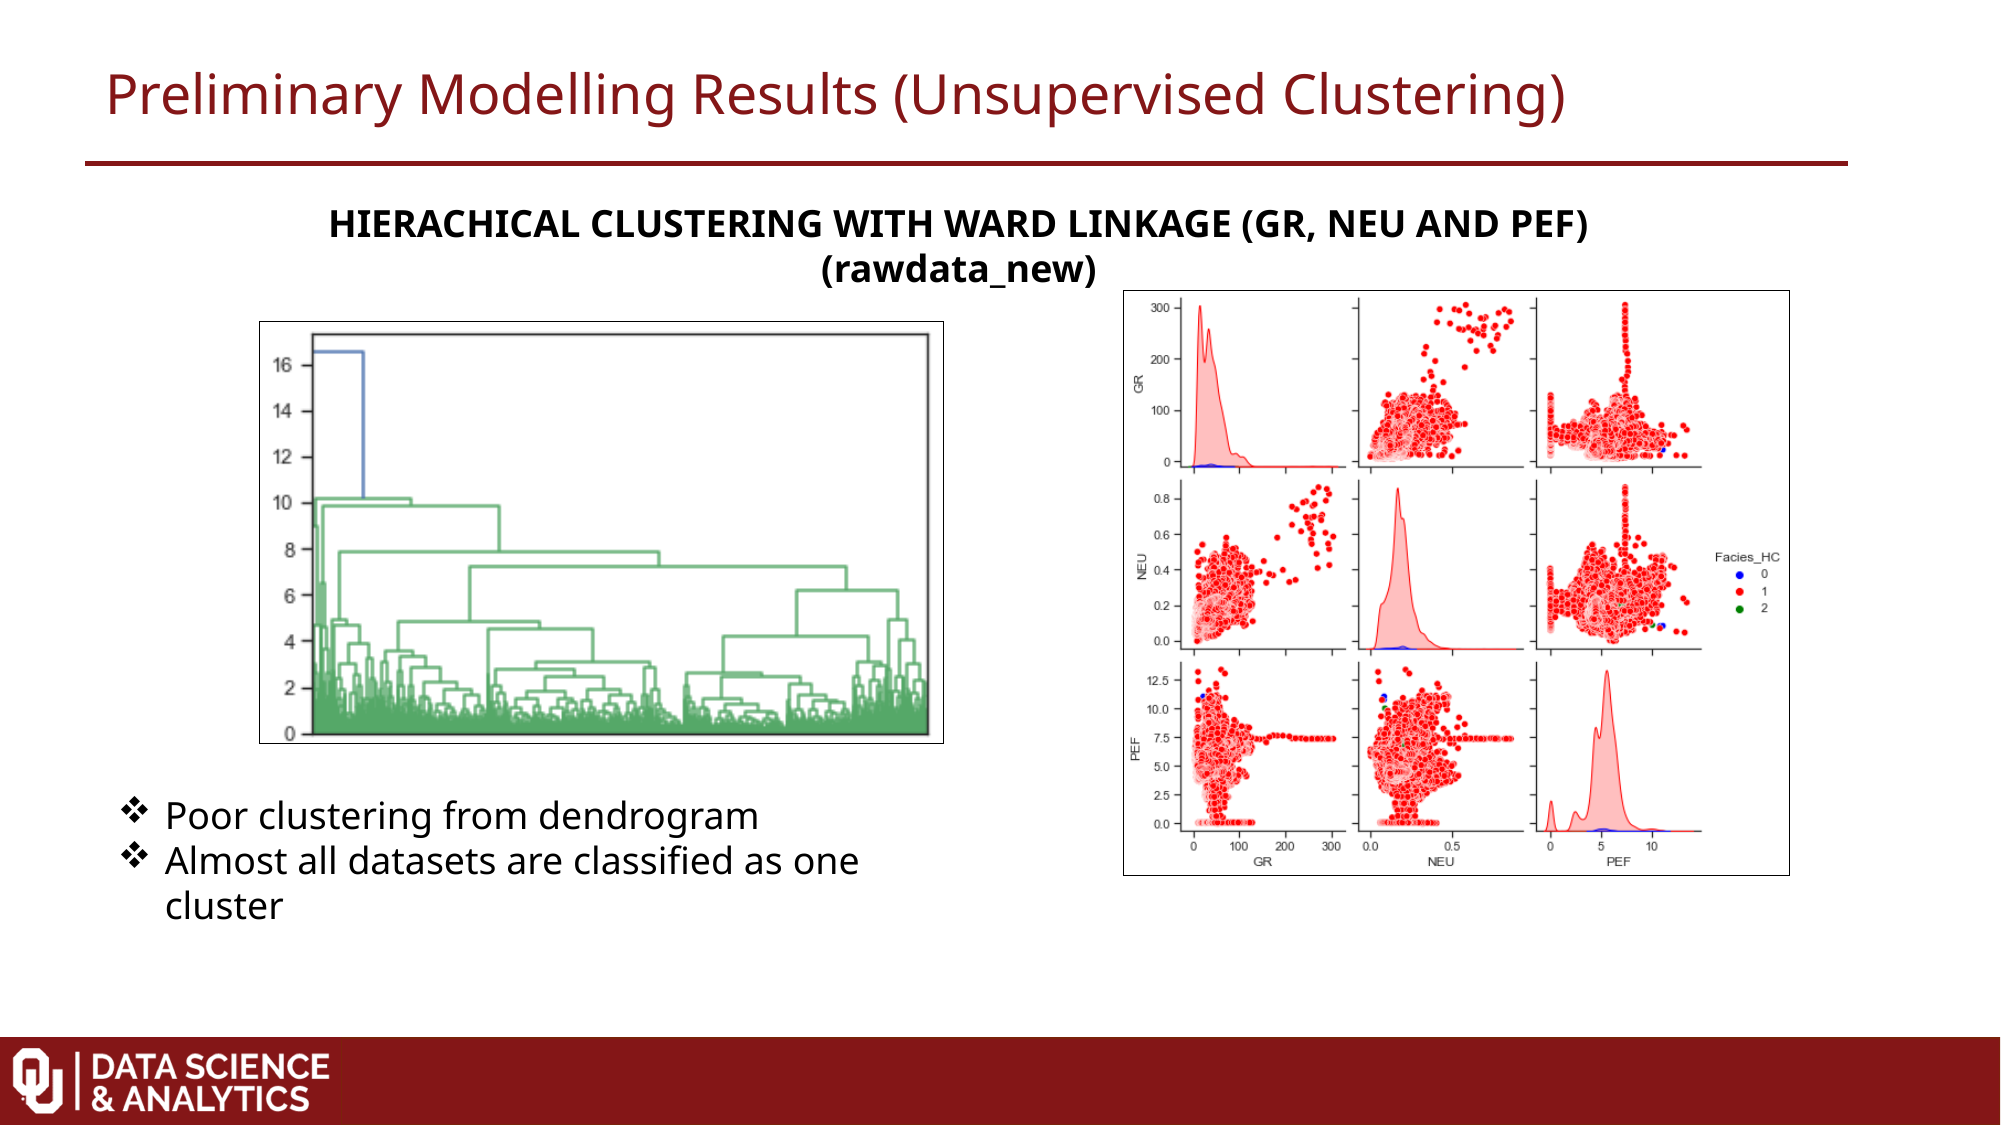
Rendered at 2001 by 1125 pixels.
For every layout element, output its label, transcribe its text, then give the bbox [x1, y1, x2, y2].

text_box HIERACHICAL CLUSTERING WITH WARD LINKAGE (GR, NEU AND PEF) (rawdata_new) [229, 192, 1689, 298]
text_box Poor clustering from dendrogram Almost all datasets are classified as one cluster [103, 784, 925, 935]
picture [0, 1037, 341, 1125]
picture [1122, 289, 1790, 876]
list Preliminary Modelling Results (Unsupervised Clustering) [90, 43, 1847, 150]
picture [259, 321, 944, 745]
